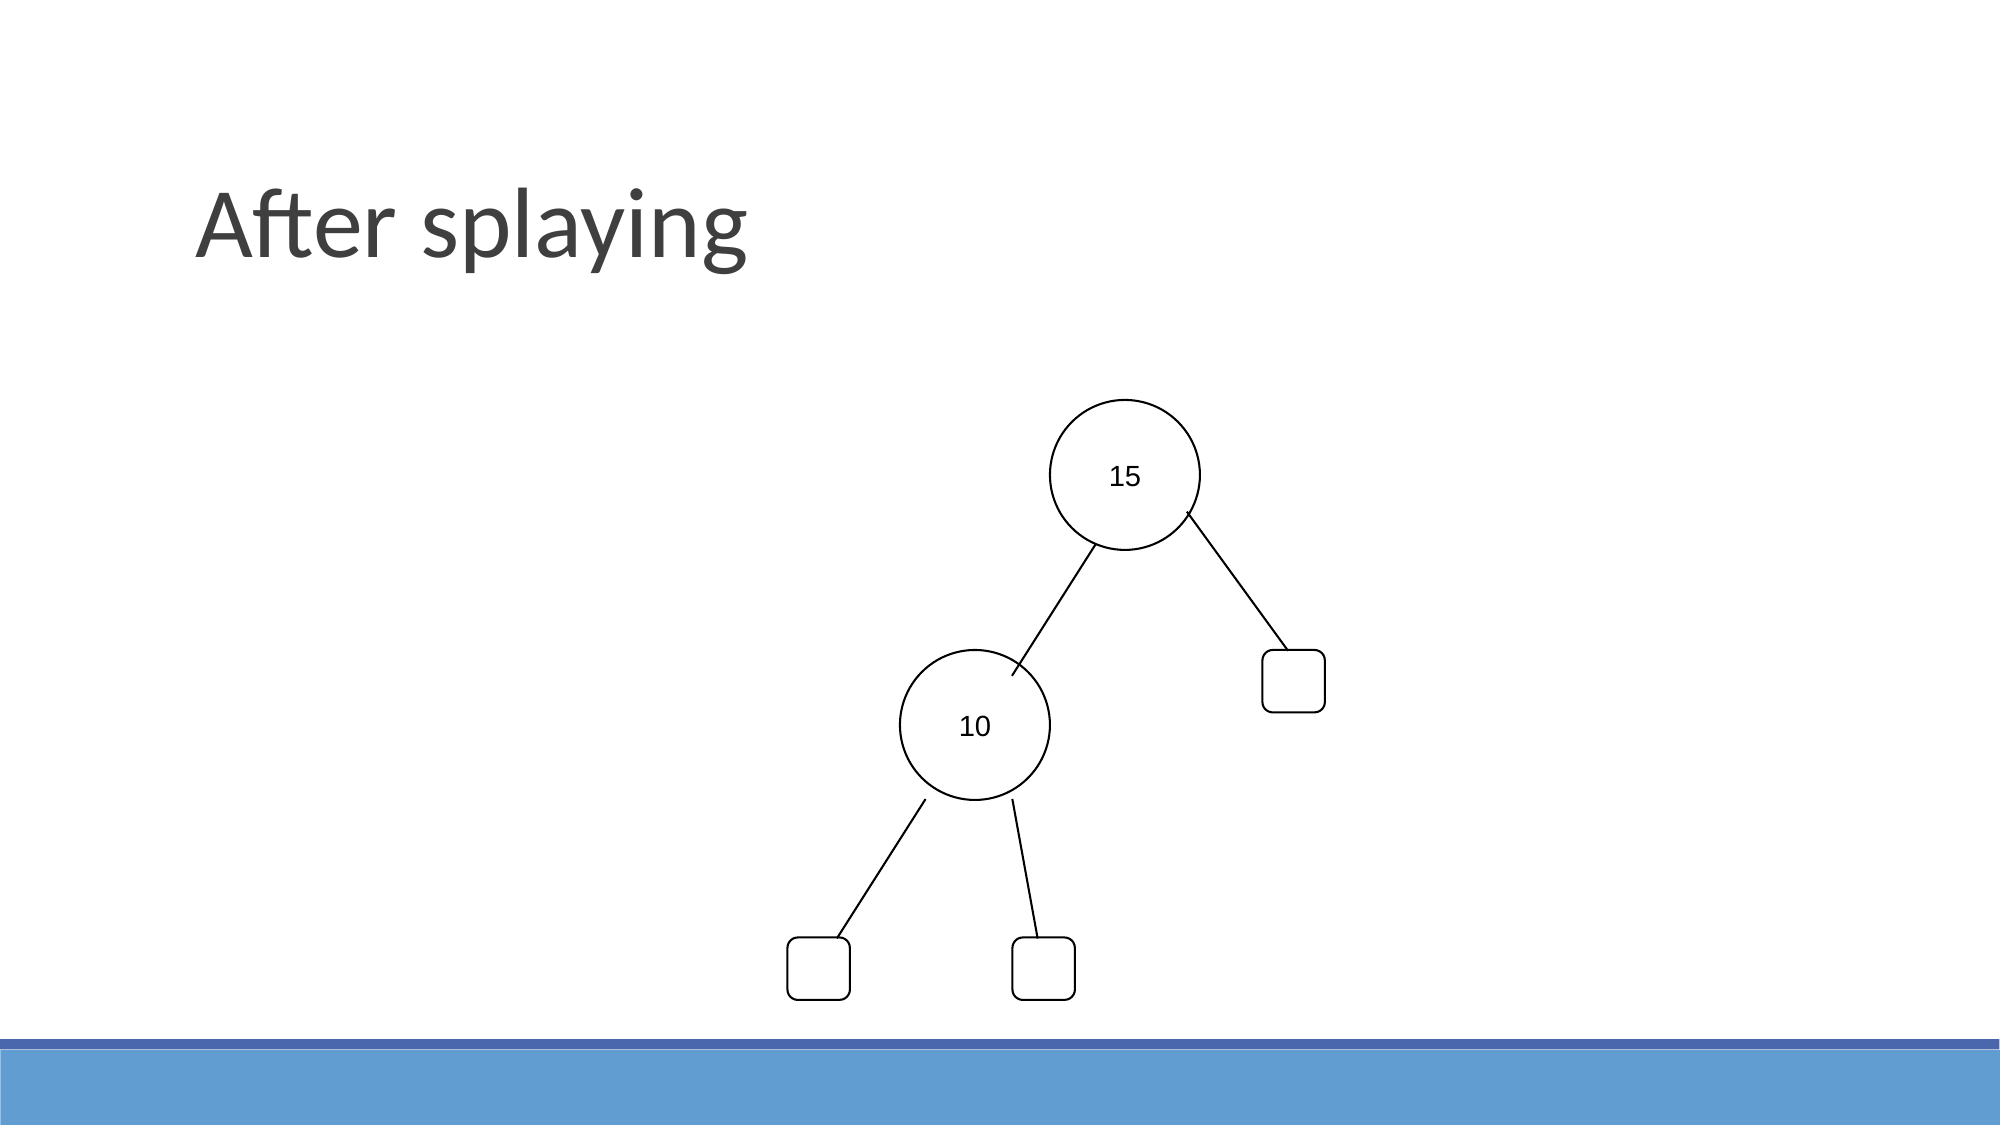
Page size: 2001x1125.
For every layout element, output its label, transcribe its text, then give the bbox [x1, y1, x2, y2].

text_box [1187, 512, 1288, 651]
text_box [1262, 649, 1325, 713]
text_box 15 [1049, 399, 1200, 550]
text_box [837, 799, 926, 938]
text_box [787, 937, 850, 1000]
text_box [1012, 799, 1038, 938]
text_box [1012, 937, 1075, 1000]
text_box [1012, 537, 1101, 676]
text_box 10 [899, 649, 1050, 800]
title After splaying [180, 47, 1830, 285]
